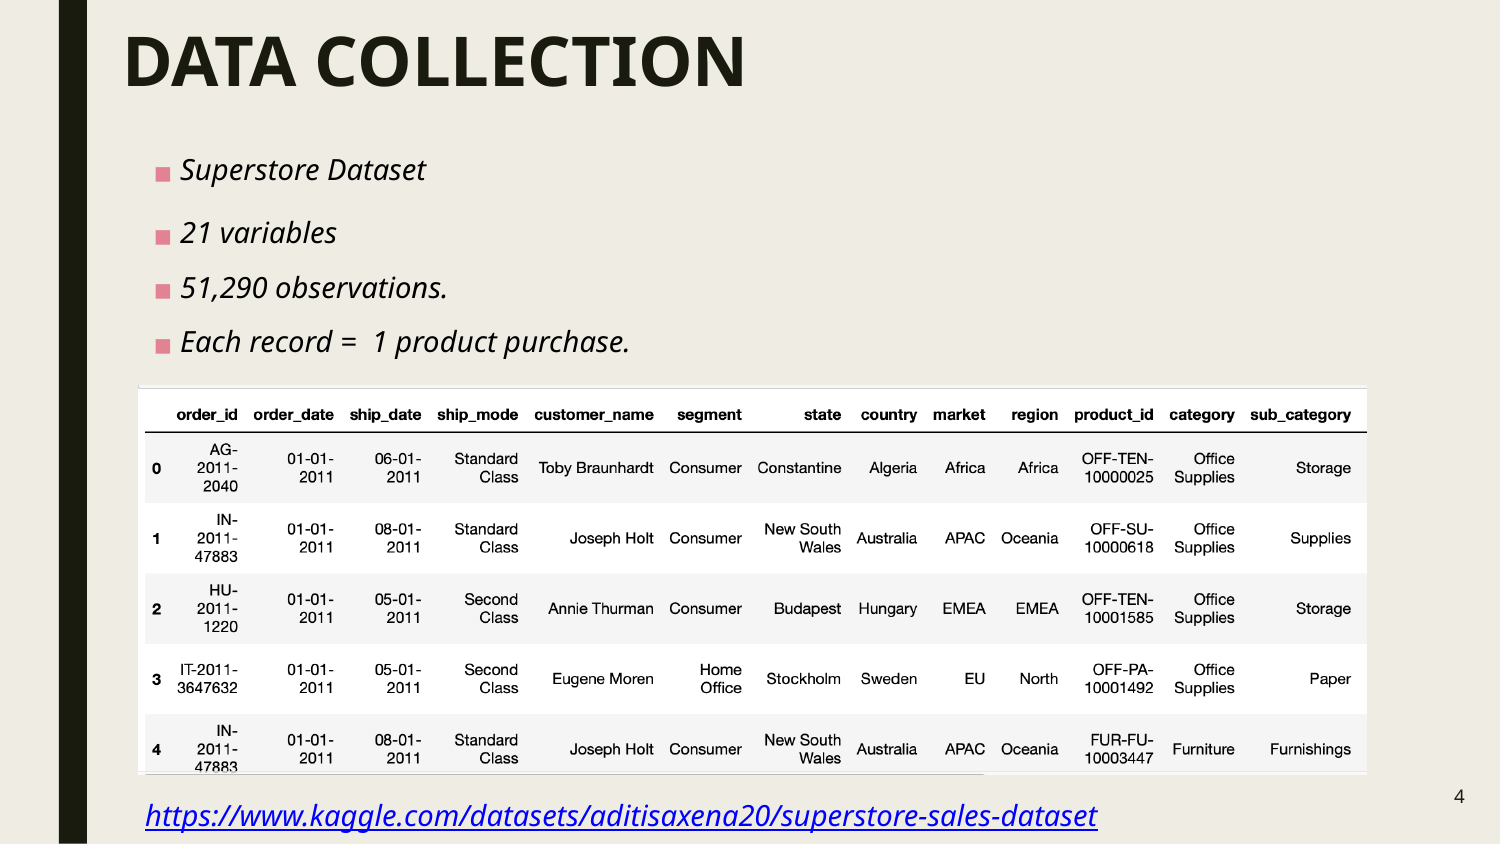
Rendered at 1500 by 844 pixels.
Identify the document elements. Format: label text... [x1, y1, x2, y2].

slide_number 4 [1389, 764, 1480, 830]
picture [138, 384, 1368, 775]
text_box https://www.kaggle.com/datasets/aditisaxena20/superstore-sales-dataset [55, 774, 1292, 844]
title DATA COLLECTION [107, 12, 1263, 120]
text_box Superstore Dataset 21 variables 51,290 observations. Each record = 1 product purchase. [138, 99, 781, 384]
